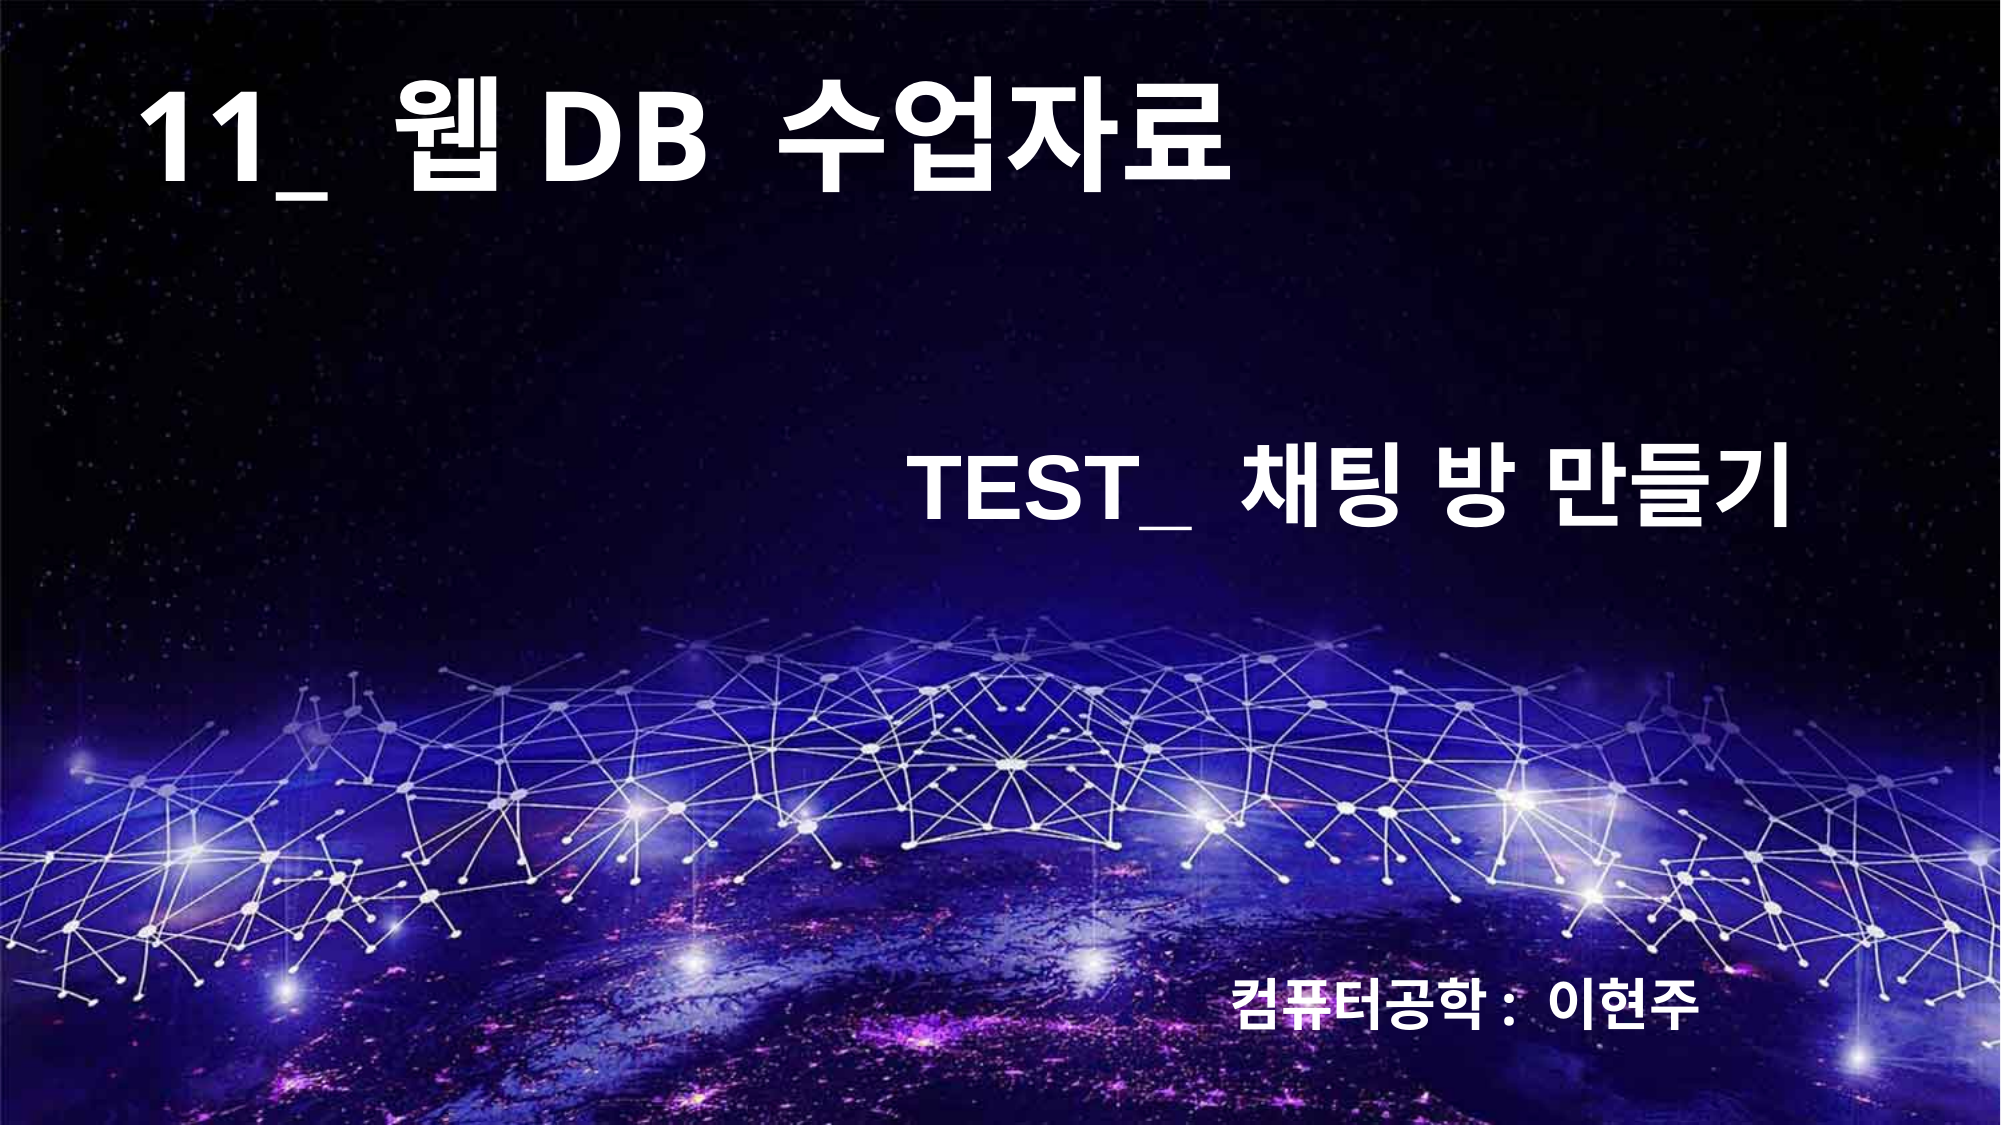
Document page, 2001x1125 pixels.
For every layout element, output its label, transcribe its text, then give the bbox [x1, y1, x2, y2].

text_box TEST_ 채팅 방 만들기 [866, 421, 1848, 546]
picture [0, 0, 2001, 1125]
text_box 컴퓨터공학: 이현주 [1214, 961, 1766, 1045]
text_box 11_ 웹DB 수업자료 [119, 49, 1655, 214]
